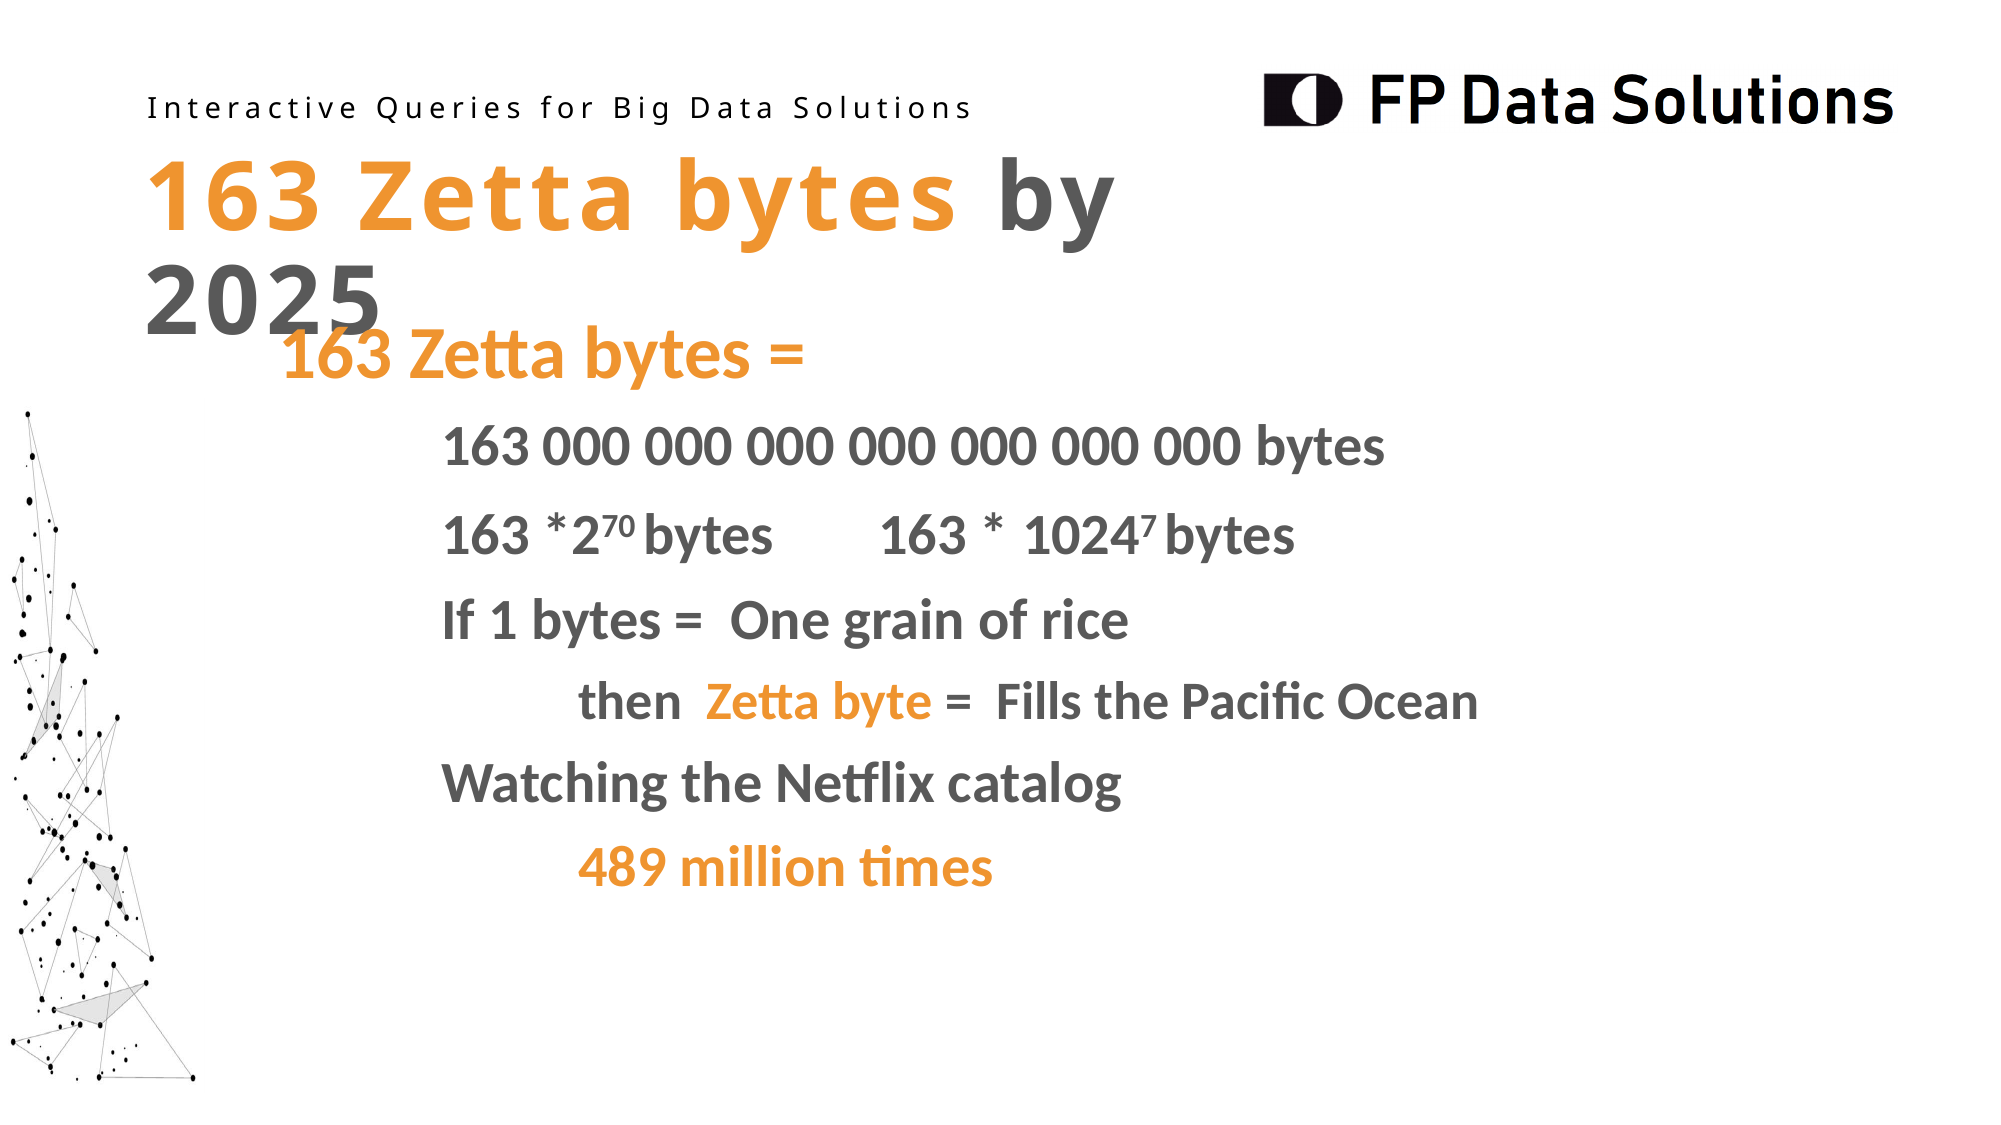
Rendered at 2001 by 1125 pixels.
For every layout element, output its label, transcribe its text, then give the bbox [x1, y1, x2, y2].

picture [1257, 64, 1898, 133]
list 163 Zetta bytes by 2025 [129, 140, 1302, 254]
picture [0, 398, 205, 1093]
text_box 163 Zetta bytes = 163 000 000 000 000 000 000 000 bytes 163 *270 bytes 163 * 10247 bytes If 1 bytes = One grain of rice then Zetta byte = Fills the Pacific Ocean Watching the Netflix catalog 489 million times [263, 306, 1914, 1018]
